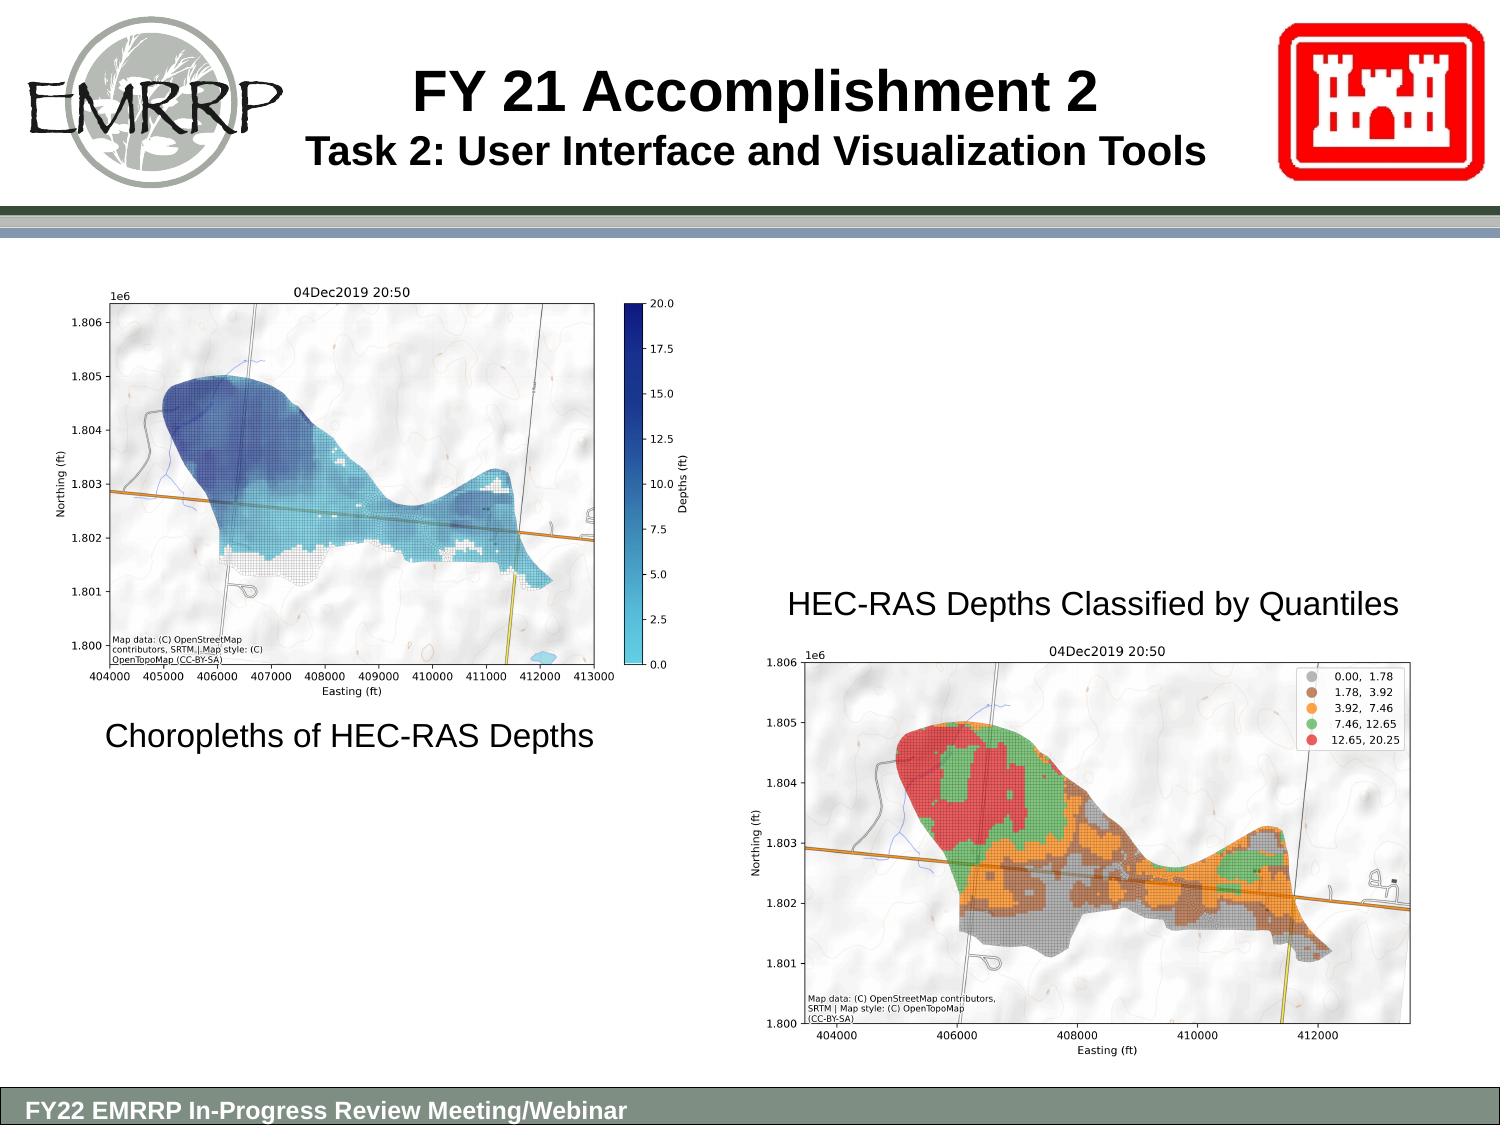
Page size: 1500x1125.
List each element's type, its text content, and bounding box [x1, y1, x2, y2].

text_box HEC-RAS Depths Classified by Quantiles [796, 574, 1425, 605]
picture [12, 247, 1488, 1076]
picture [24, 12, 285, 191]
picture [0, 206, 1500, 238]
text_box Choropleths of HEC-RAS Depths [62, 724, 638, 762]
picture [1275, 21, 1488, 183]
title FY 21 Accomplishment 2 Task 2: User Interface and Visualization Tools [274, 49, 1238, 178]
